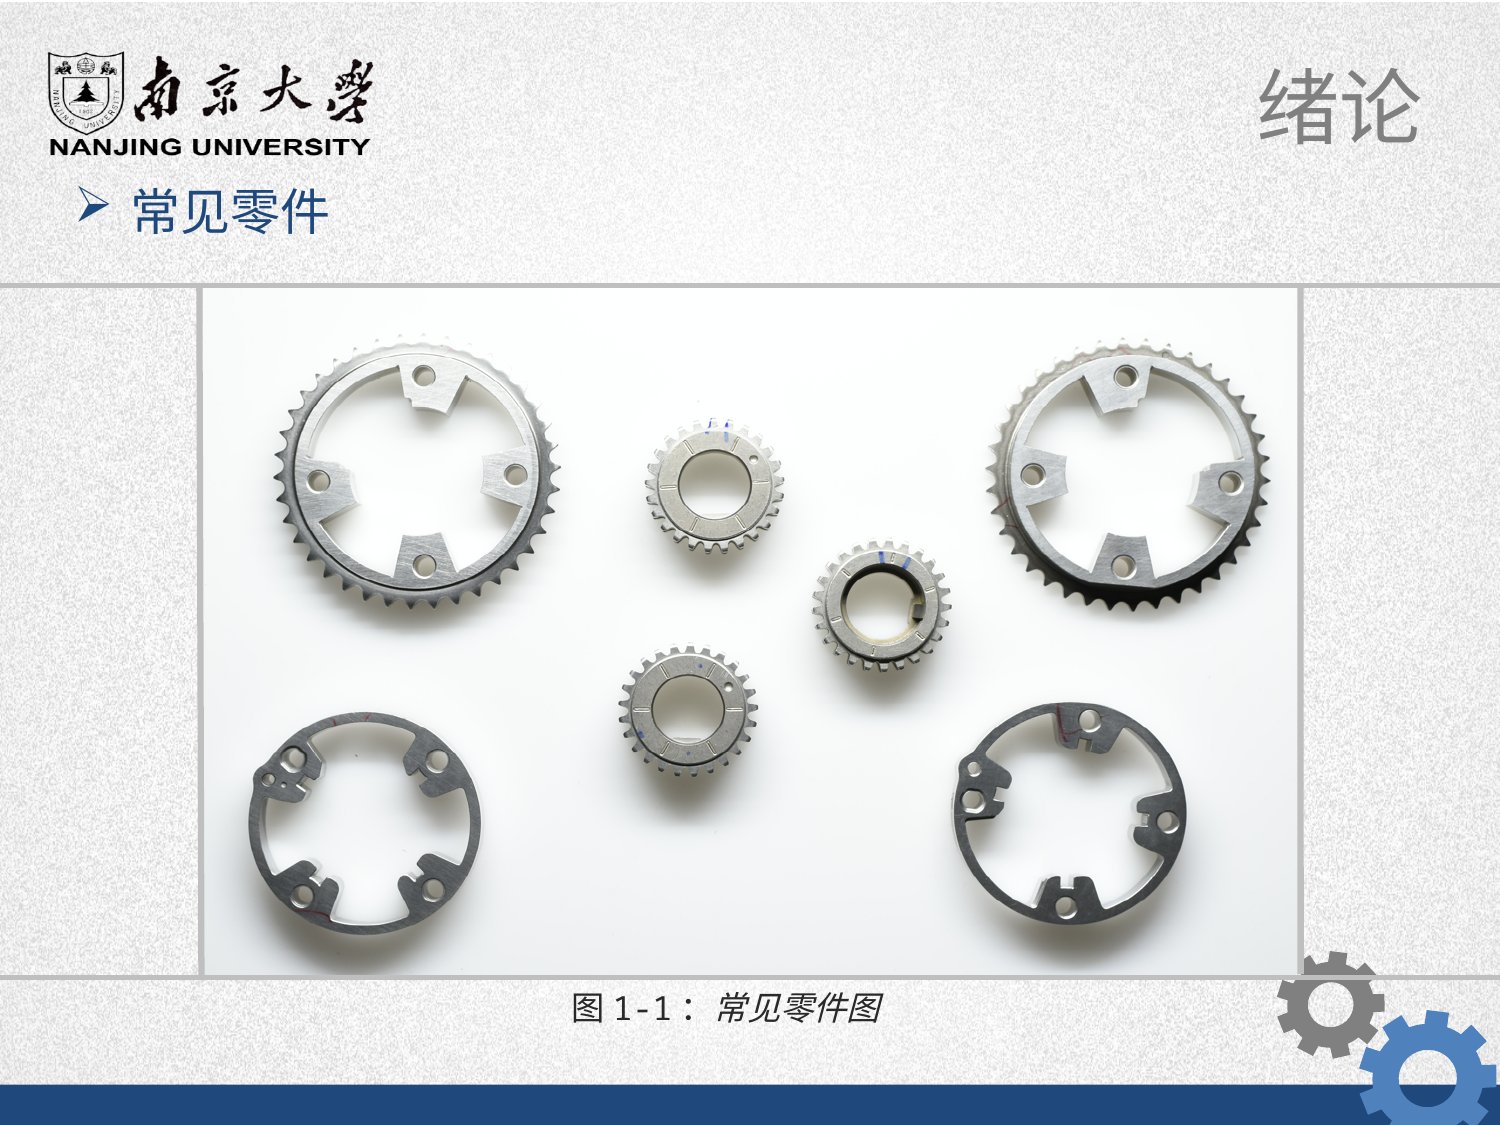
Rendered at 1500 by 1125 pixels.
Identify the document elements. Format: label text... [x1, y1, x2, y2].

picture [41, 48, 379, 165]
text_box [0, 283, 1500, 981]
text_box 常见零件 [59, 172, 652, 248]
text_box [1275, 988, 1500, 1125]
text_box 图1-1：常见零件图 [94, 989, 1269, 1035]
